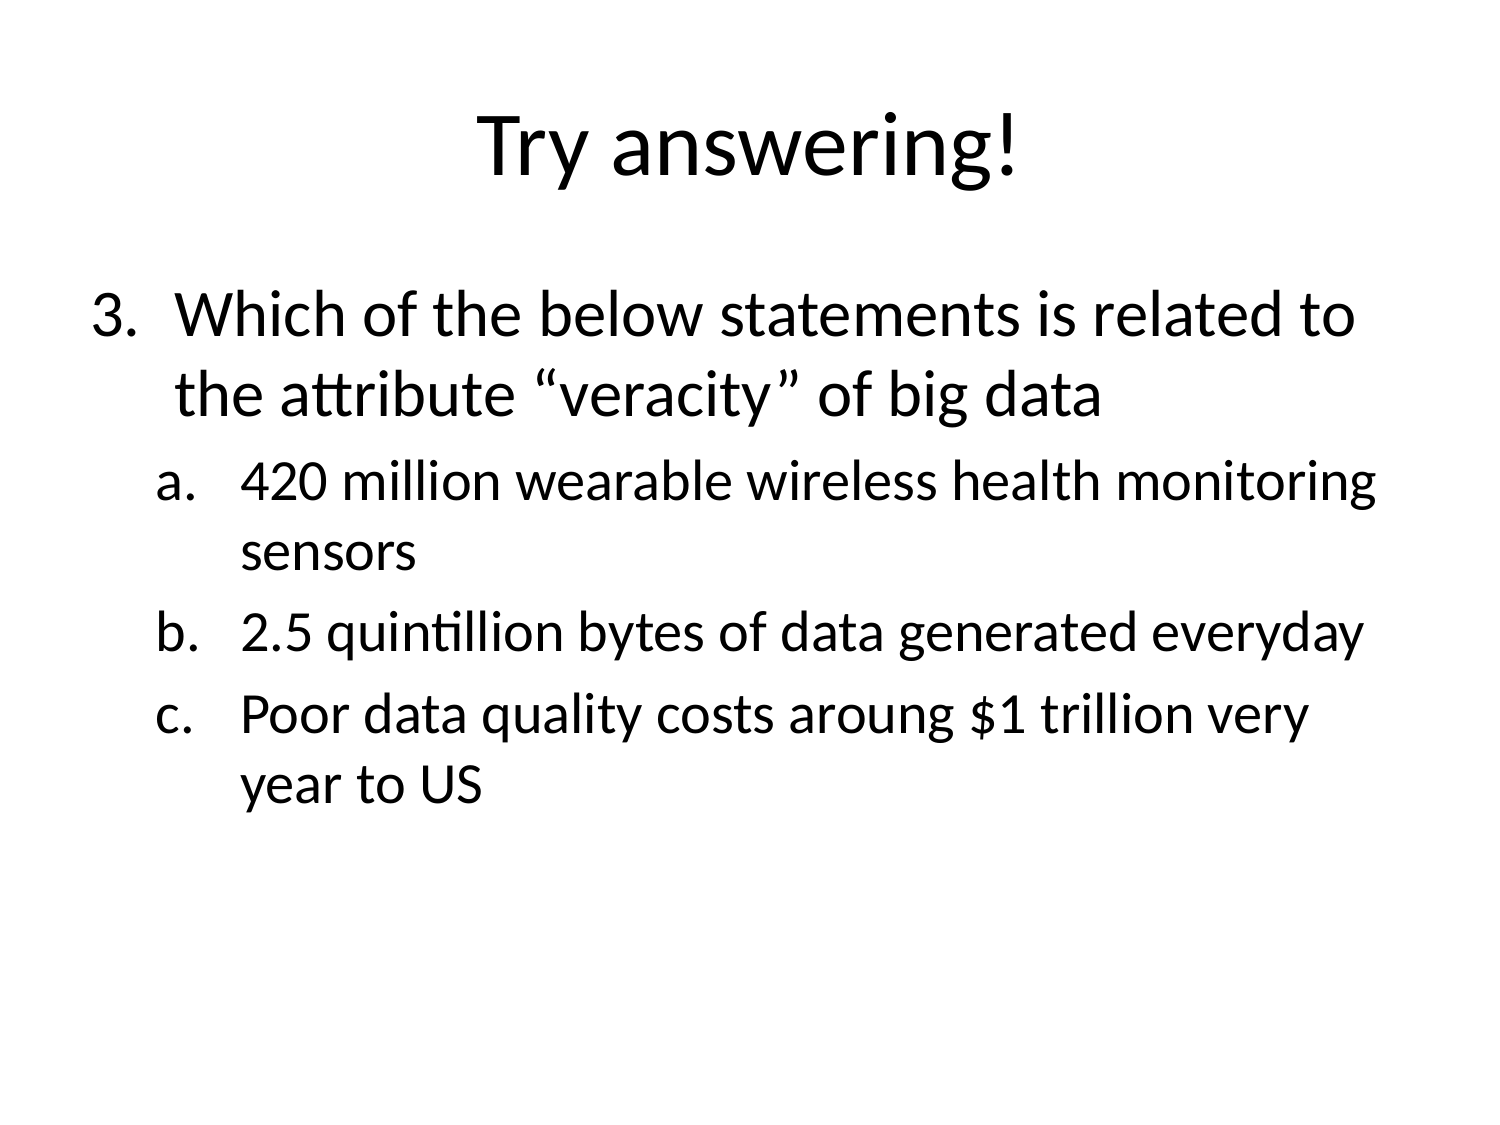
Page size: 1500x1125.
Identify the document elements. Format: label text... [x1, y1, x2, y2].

list Which of the below statements is related to the attribute “veracity” of big data 420 million wearable wireless health monitoring sensors 2.5 quintillion bytes of data generated everyday Poor data quality costs aroung $1 trillion very year to US [75, 262, 1425, 1005]
title Try answering! [75, 45, 1425, 233]
